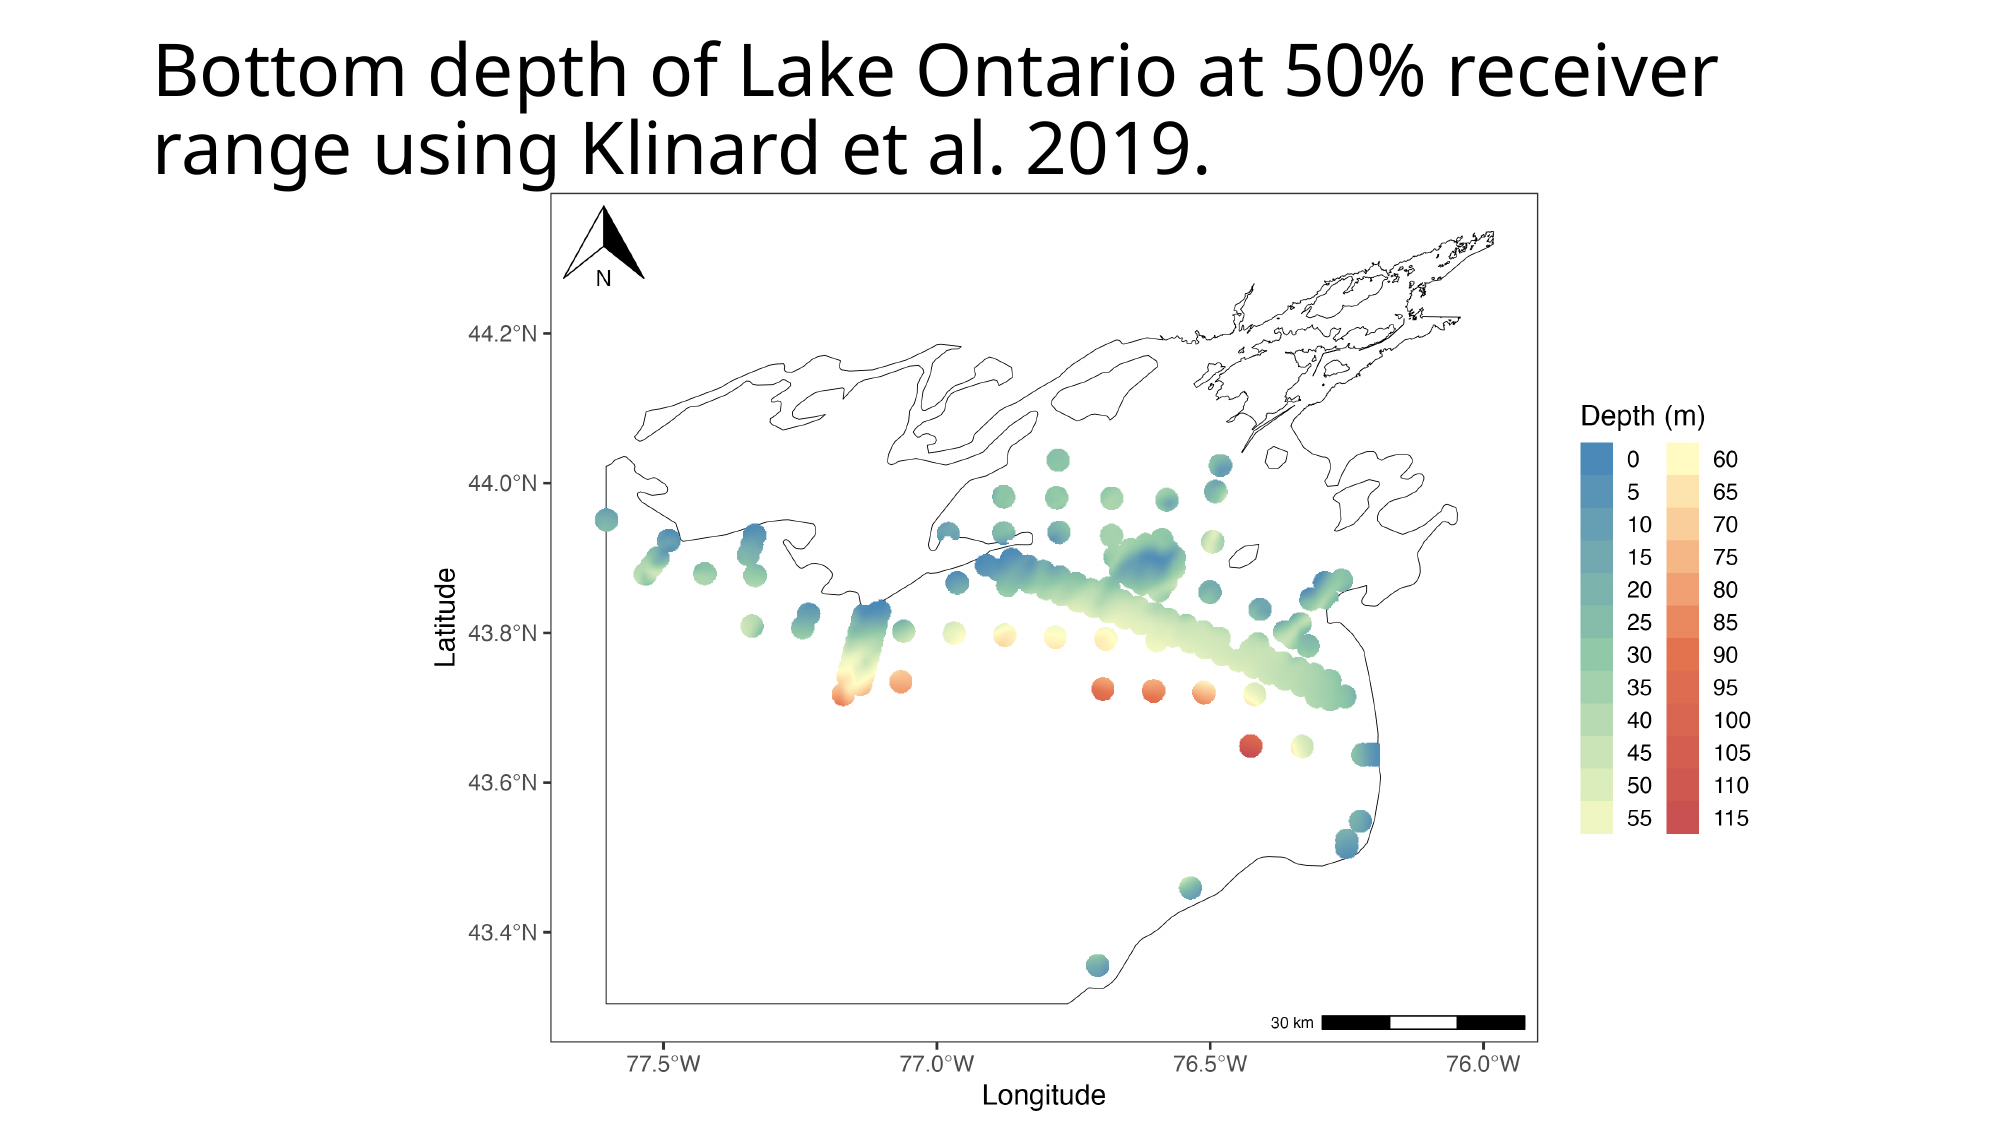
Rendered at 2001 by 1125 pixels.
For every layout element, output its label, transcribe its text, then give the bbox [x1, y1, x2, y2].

picture [419, 107, 1780, 1125]
title Bottom depth of Lake Ontario at 50% receiver range using Klinard et al. 2019. [137, 3, 1863, 221]
